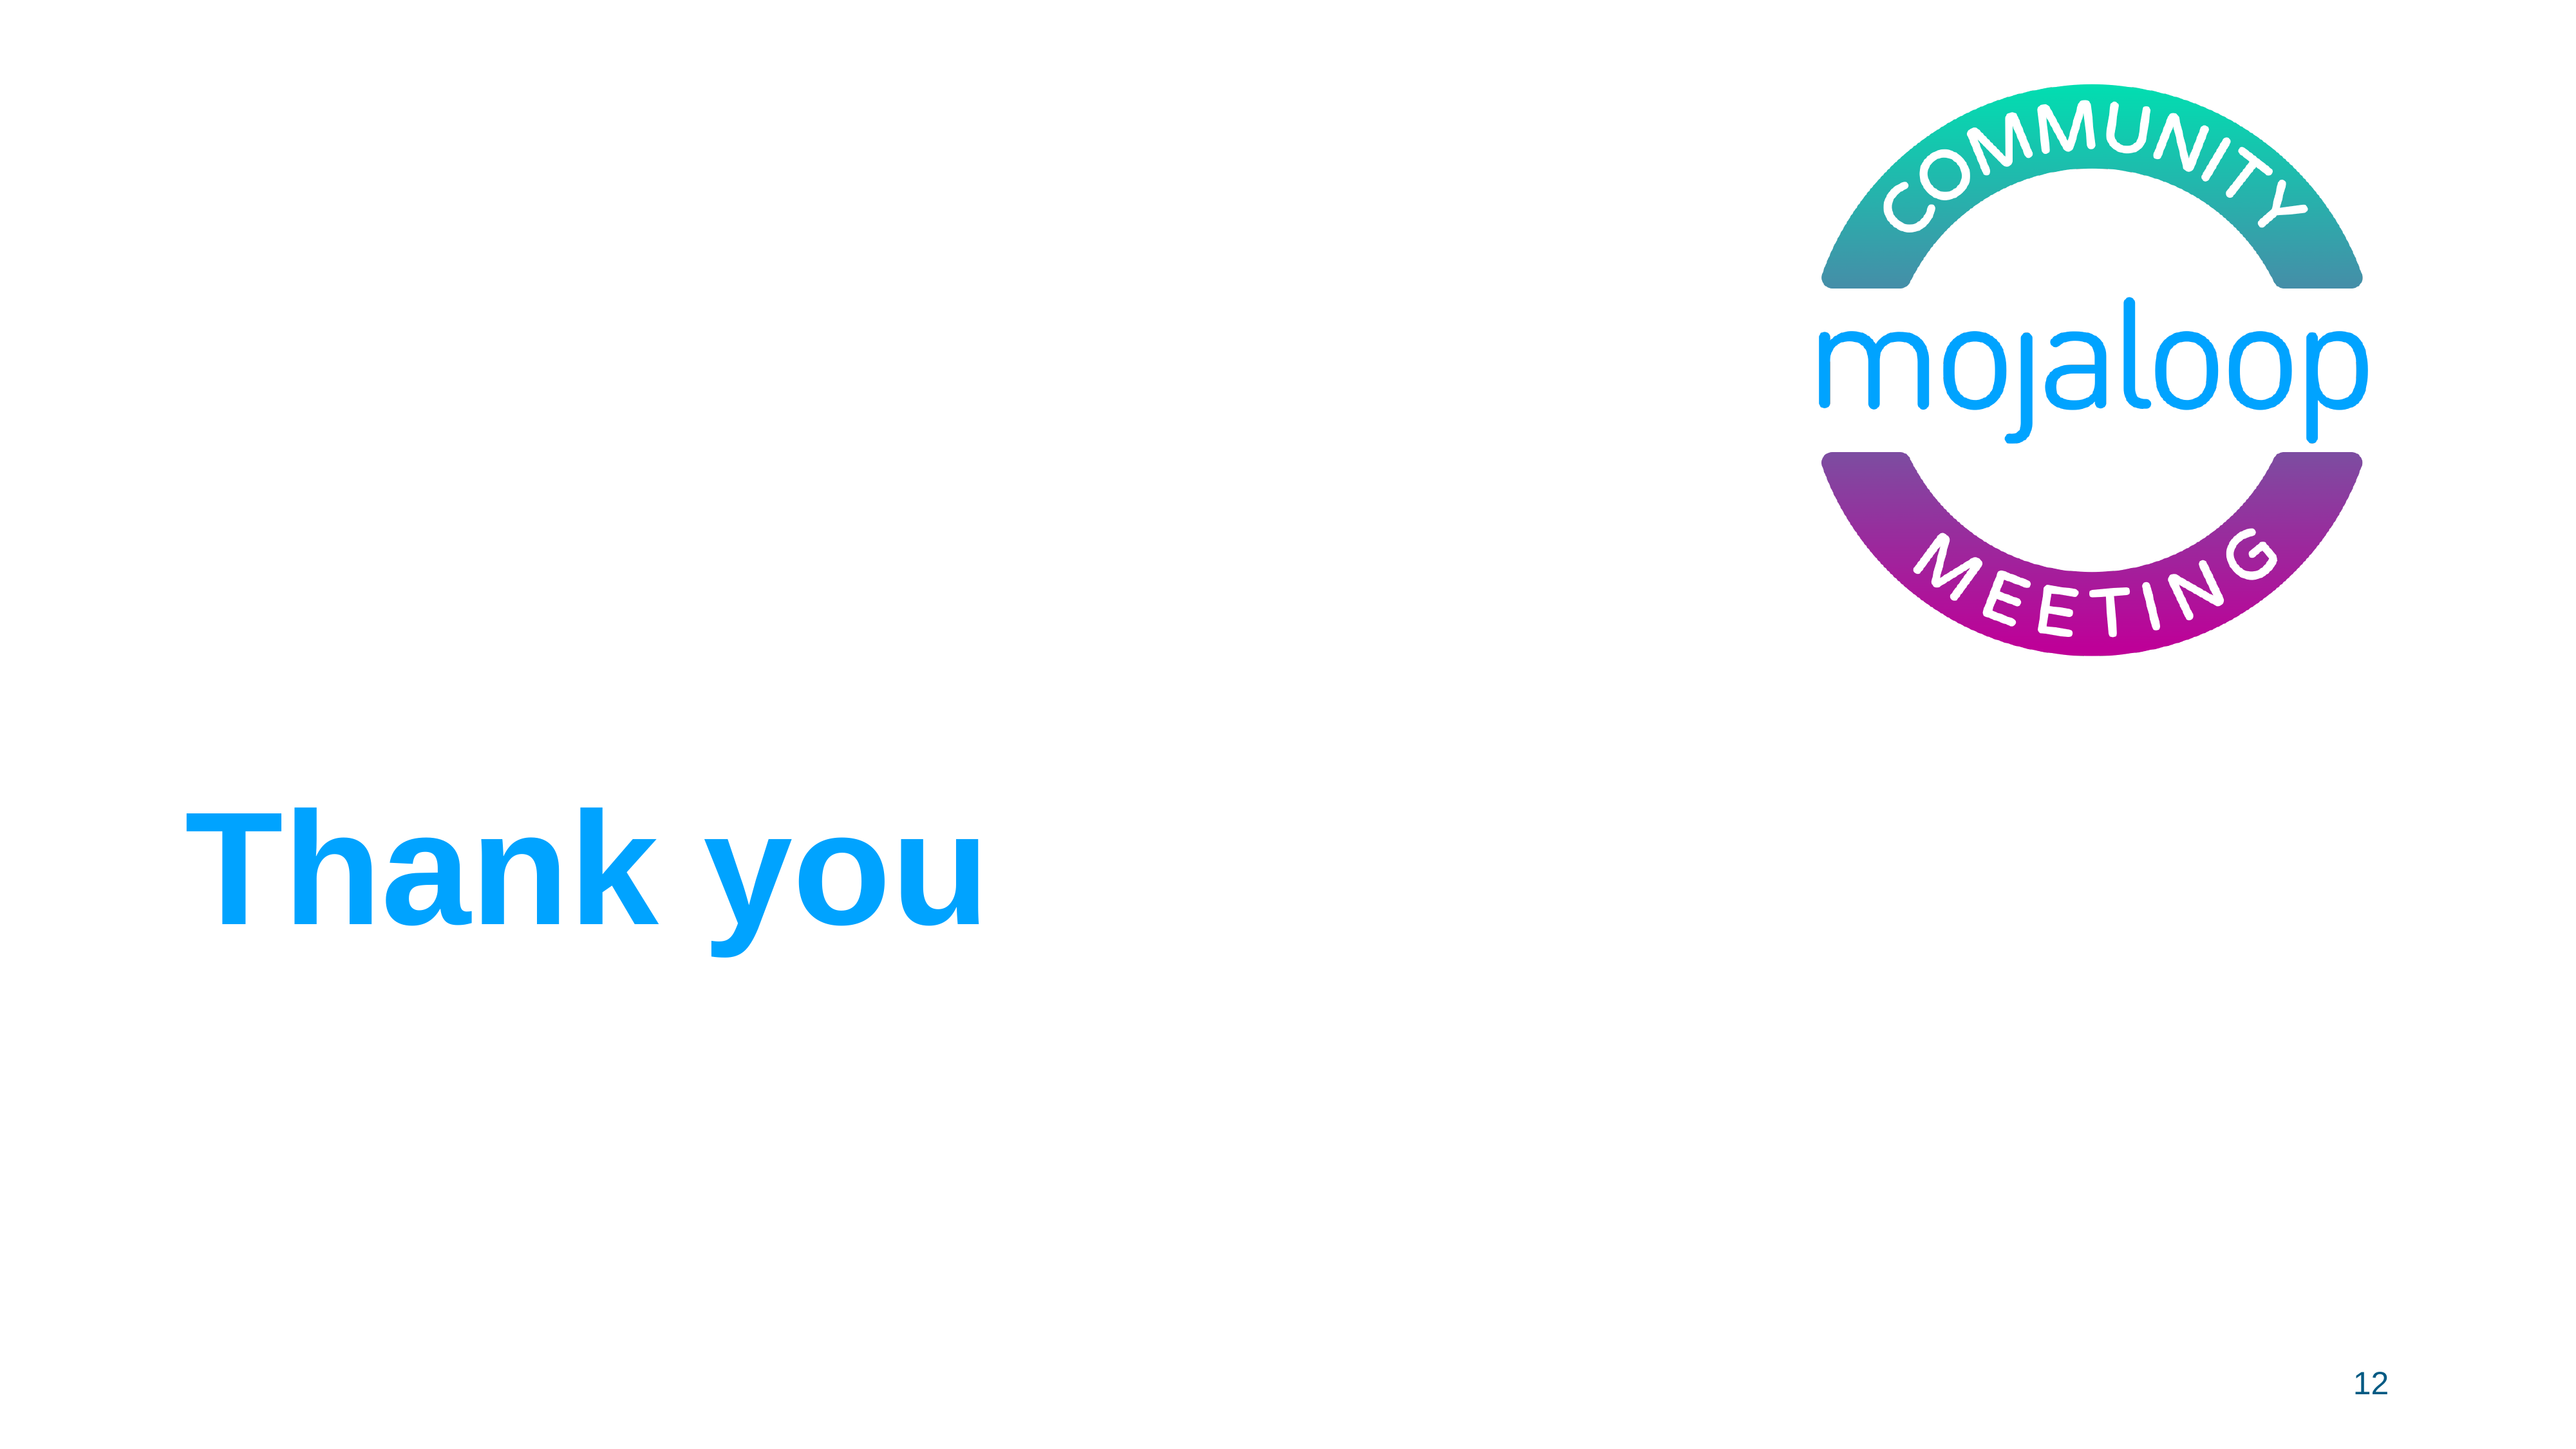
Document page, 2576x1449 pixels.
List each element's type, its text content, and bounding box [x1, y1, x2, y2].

title Thank you [175, 361, 1648, 964]
picture [1817, 84, 2369, 656]
slide_number 12 [1819, 1343, 2399, 1421]
